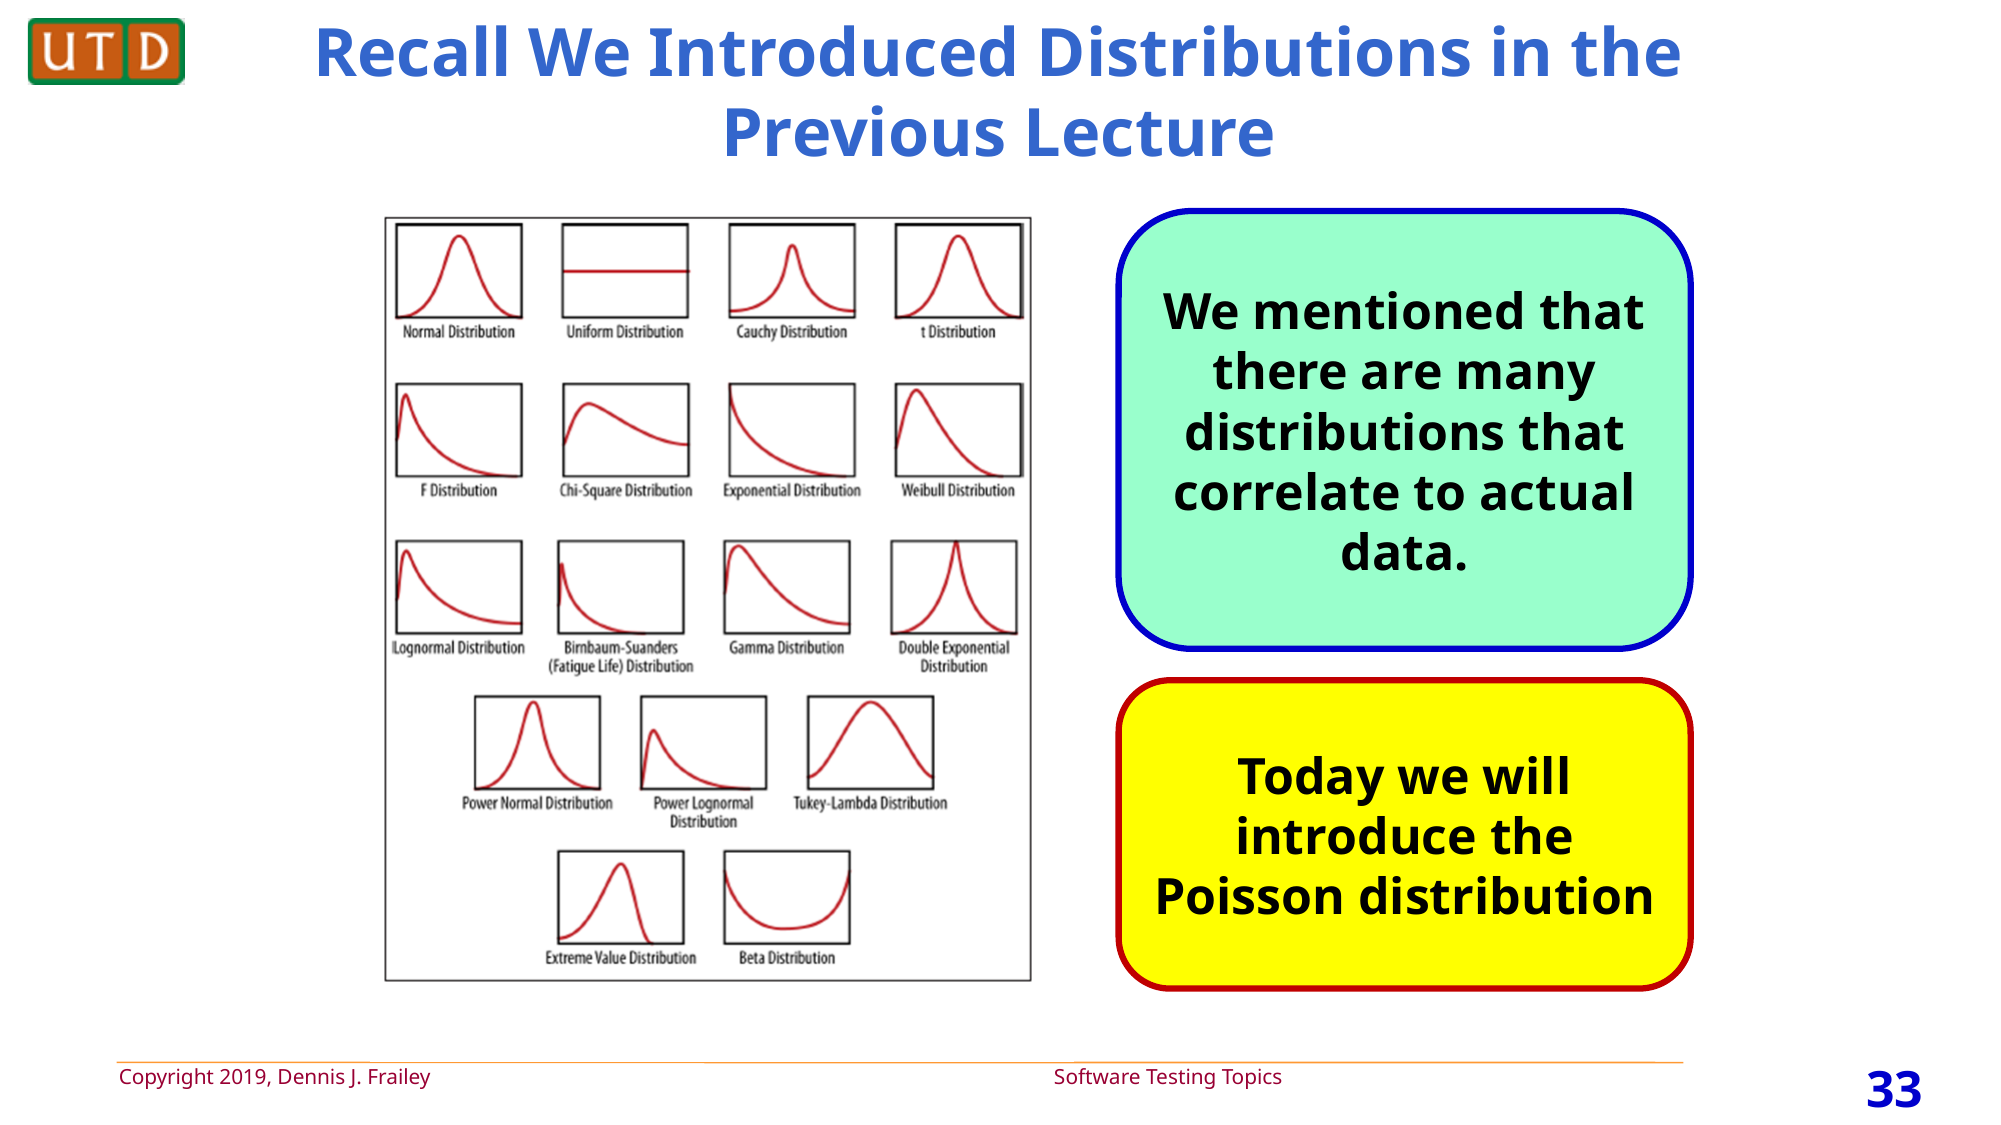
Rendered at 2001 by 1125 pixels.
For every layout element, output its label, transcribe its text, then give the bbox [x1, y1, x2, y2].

title Recall We Introduced Distributions in the Previous Lecture [252, 0, 1746, 180]
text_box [363, 200, 1074, 1062]
text_box We mentioned that there are many distributions that correlate to actual data. [1118, 211, 1691, 649]
text_box Today we will introduce the Poisson distribution [1118, 680, 1691, 989]
picture [27, 18, 185, 85]
